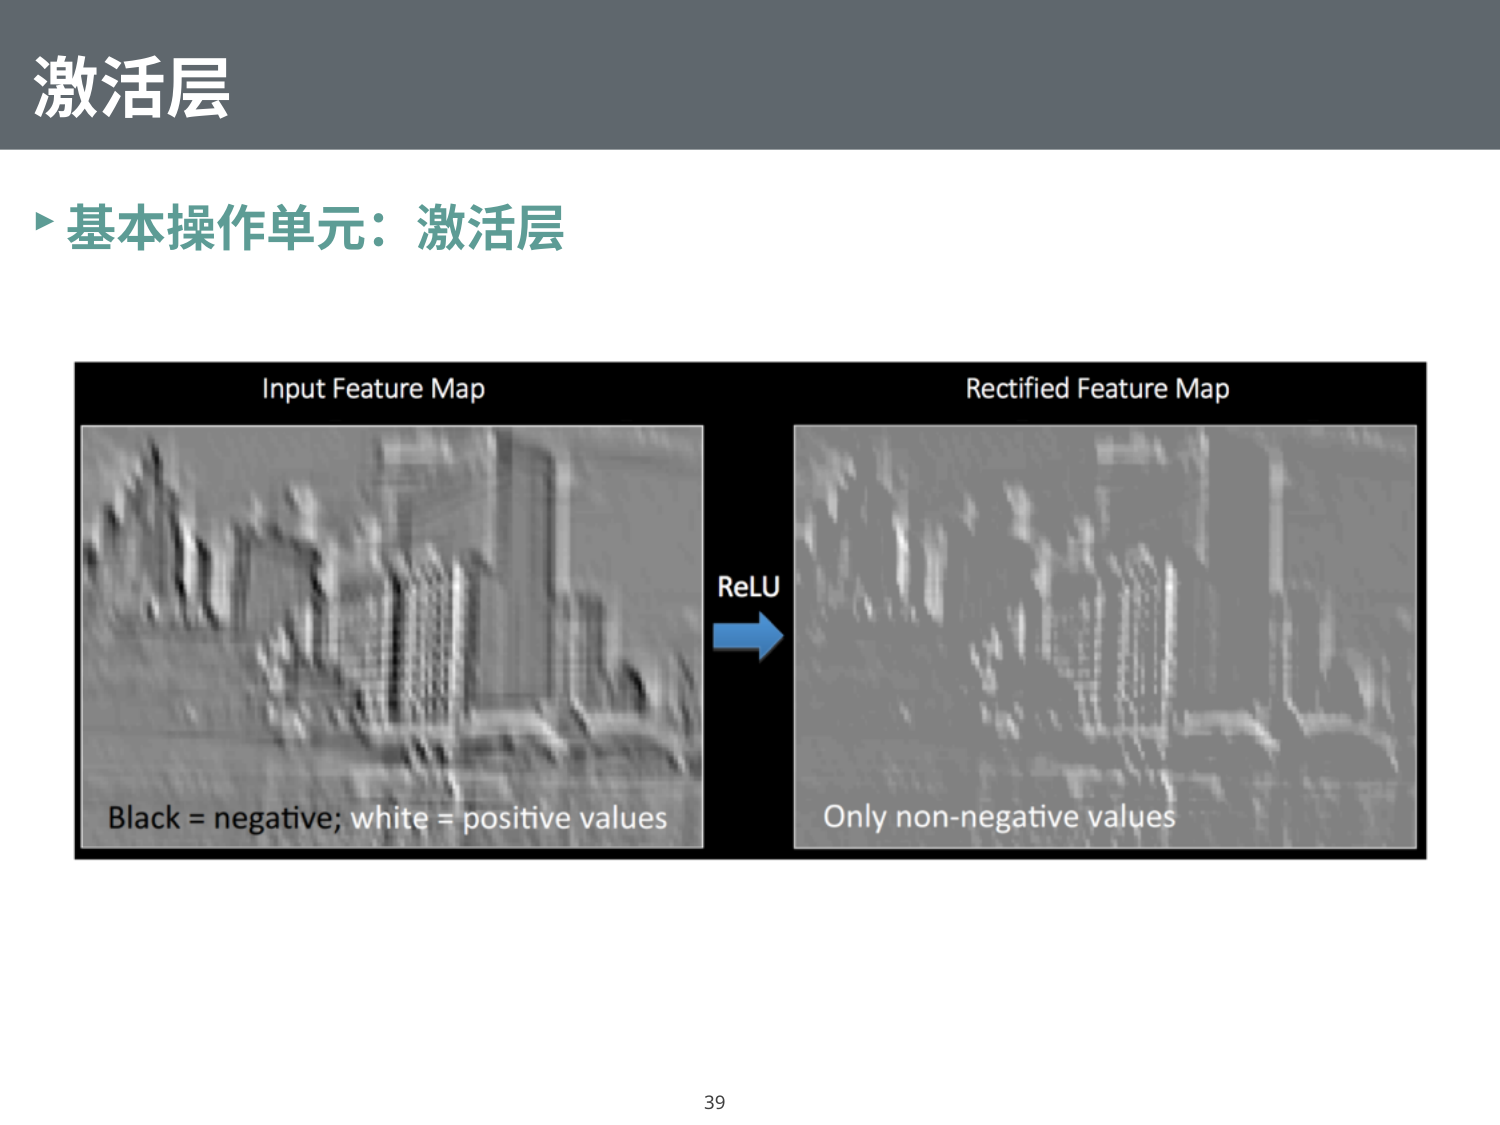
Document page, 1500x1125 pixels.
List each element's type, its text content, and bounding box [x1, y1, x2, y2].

picture [66, 356, 1433, 869]
title 激活层 [17, 16, 1483, 134]
list 基本操作单元：激活层 [17, 173, 1483, 1084]
